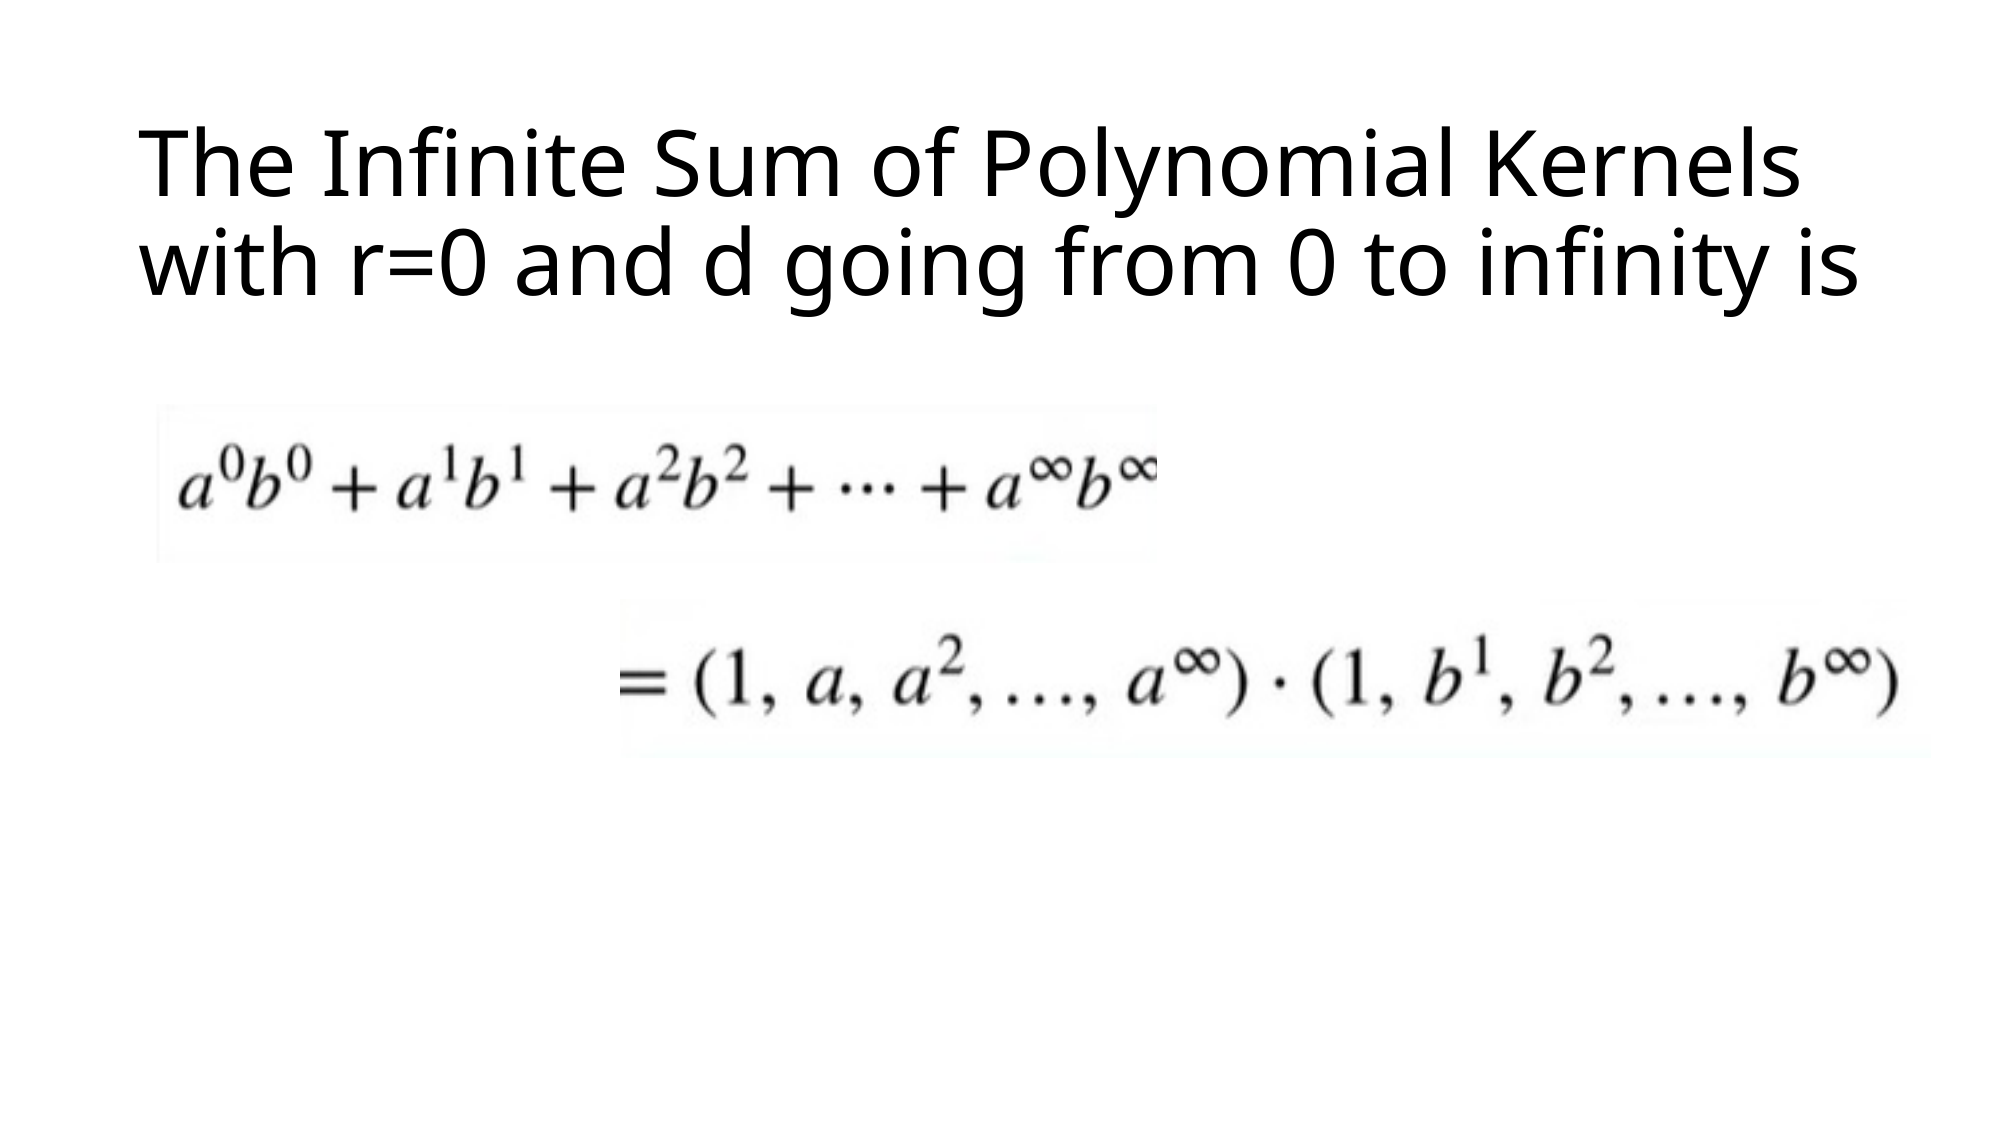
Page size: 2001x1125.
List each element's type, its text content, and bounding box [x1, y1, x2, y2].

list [155, 404, 1157, 563]
title The Infinite Sum of Polynomial Kernels with r=0 and d going from 0 to infinity is [123, 97, 1931, 335]
picture [620, 599, 1932, 758]
